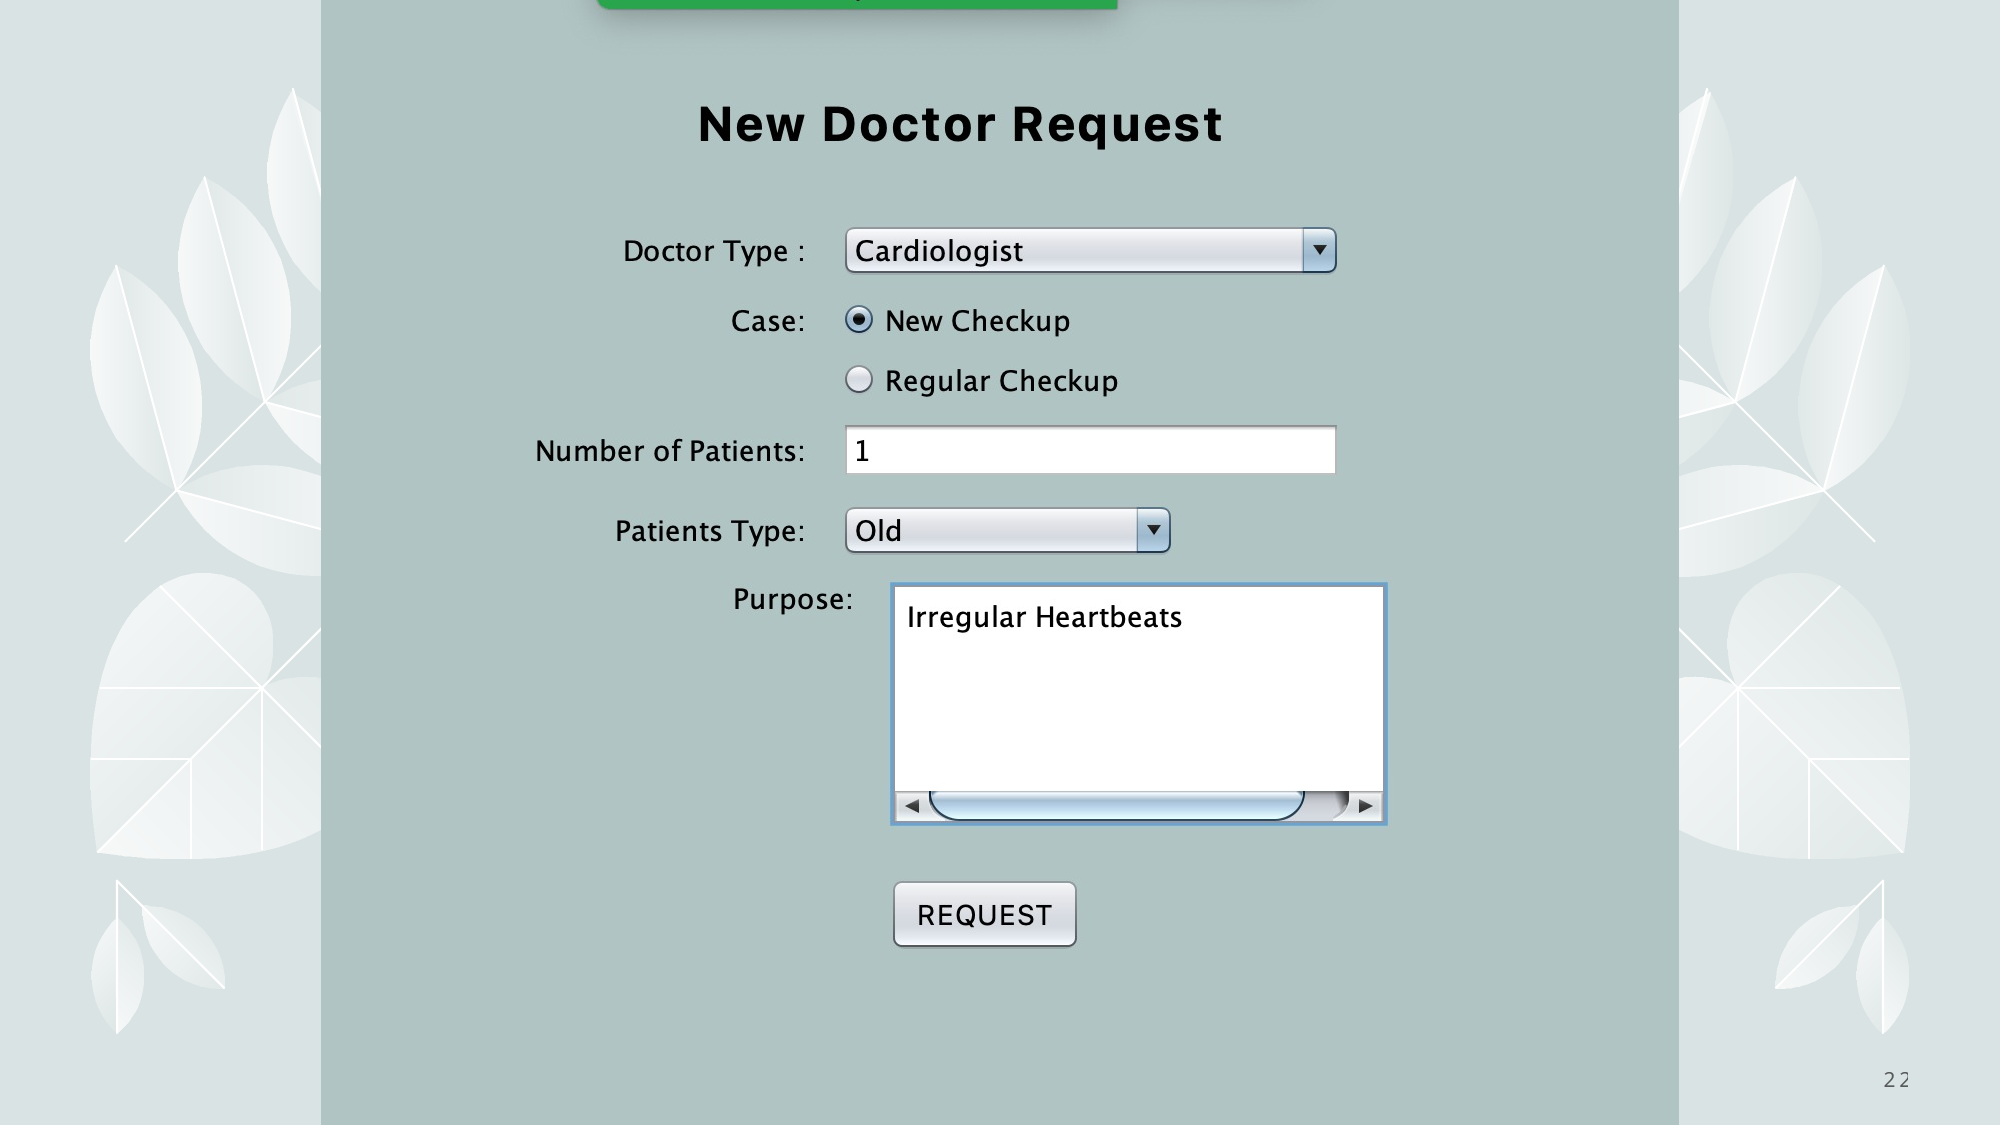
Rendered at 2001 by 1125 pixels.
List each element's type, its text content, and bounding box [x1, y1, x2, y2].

picture [321, 0, 1679, 1125]
slide_number 22 [1679, 1042, 1927, 1119]
